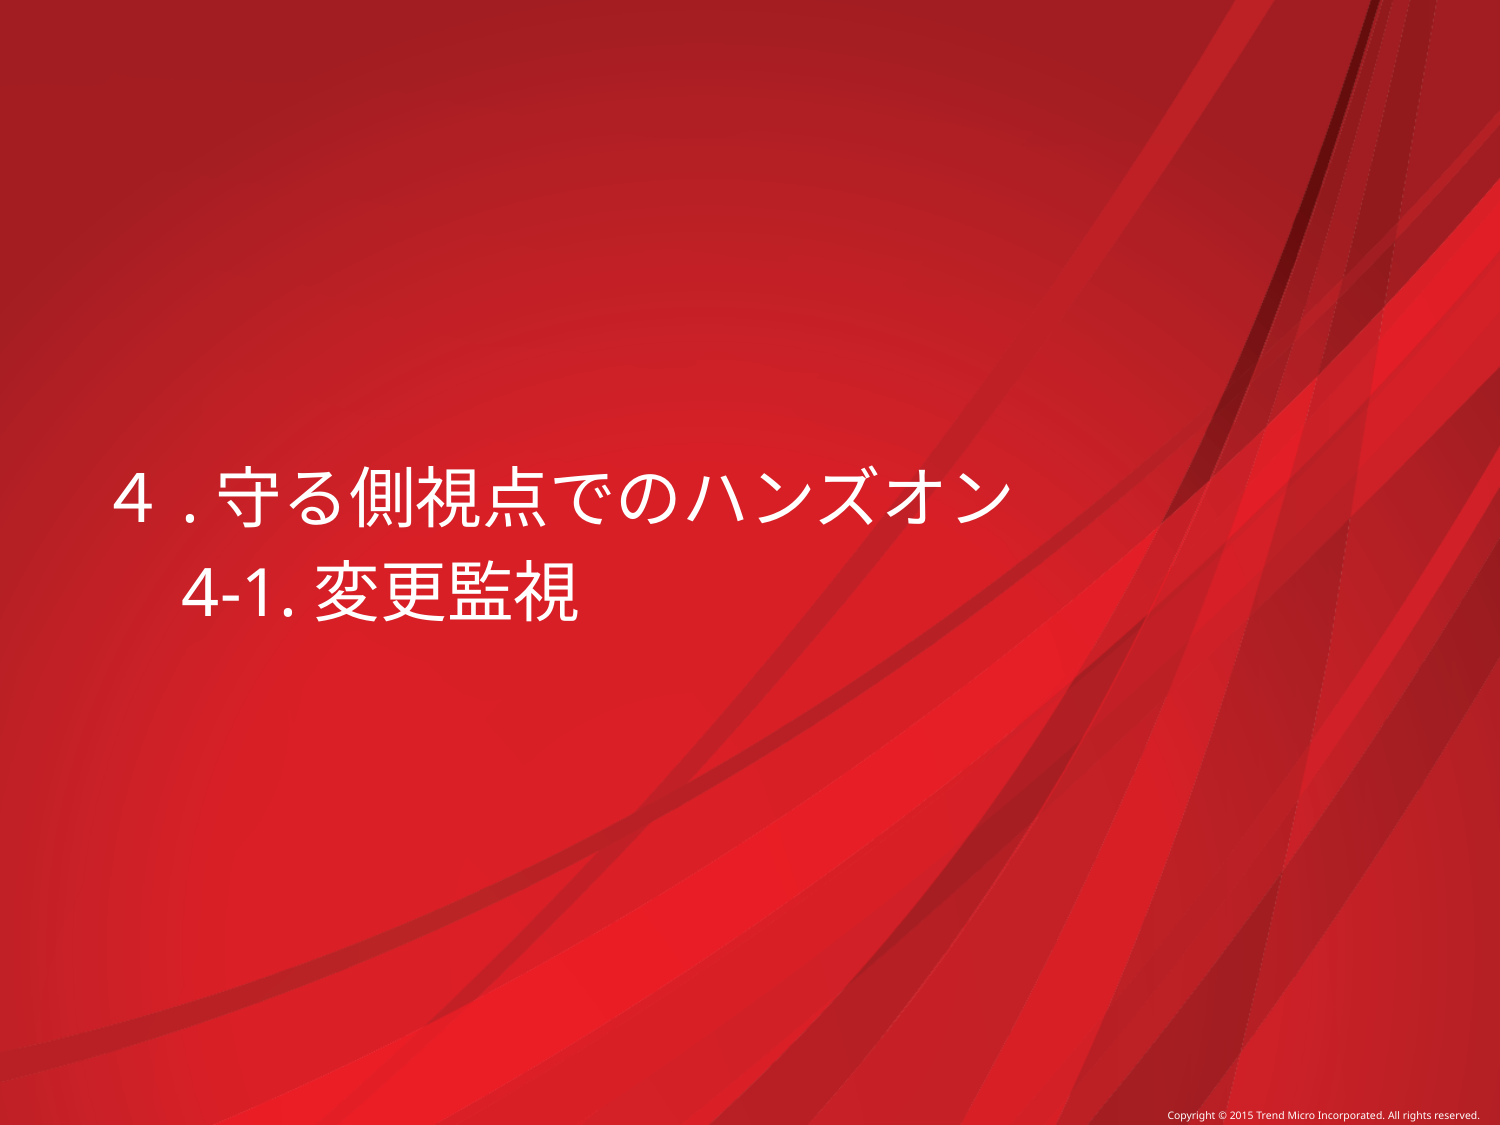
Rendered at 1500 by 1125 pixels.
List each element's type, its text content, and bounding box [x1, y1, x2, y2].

picture [0, 0, 1500, 1125]
list ４.守る側視点でのハンズオン 4-1.変更監視 [84, 448, 1456, 801]
